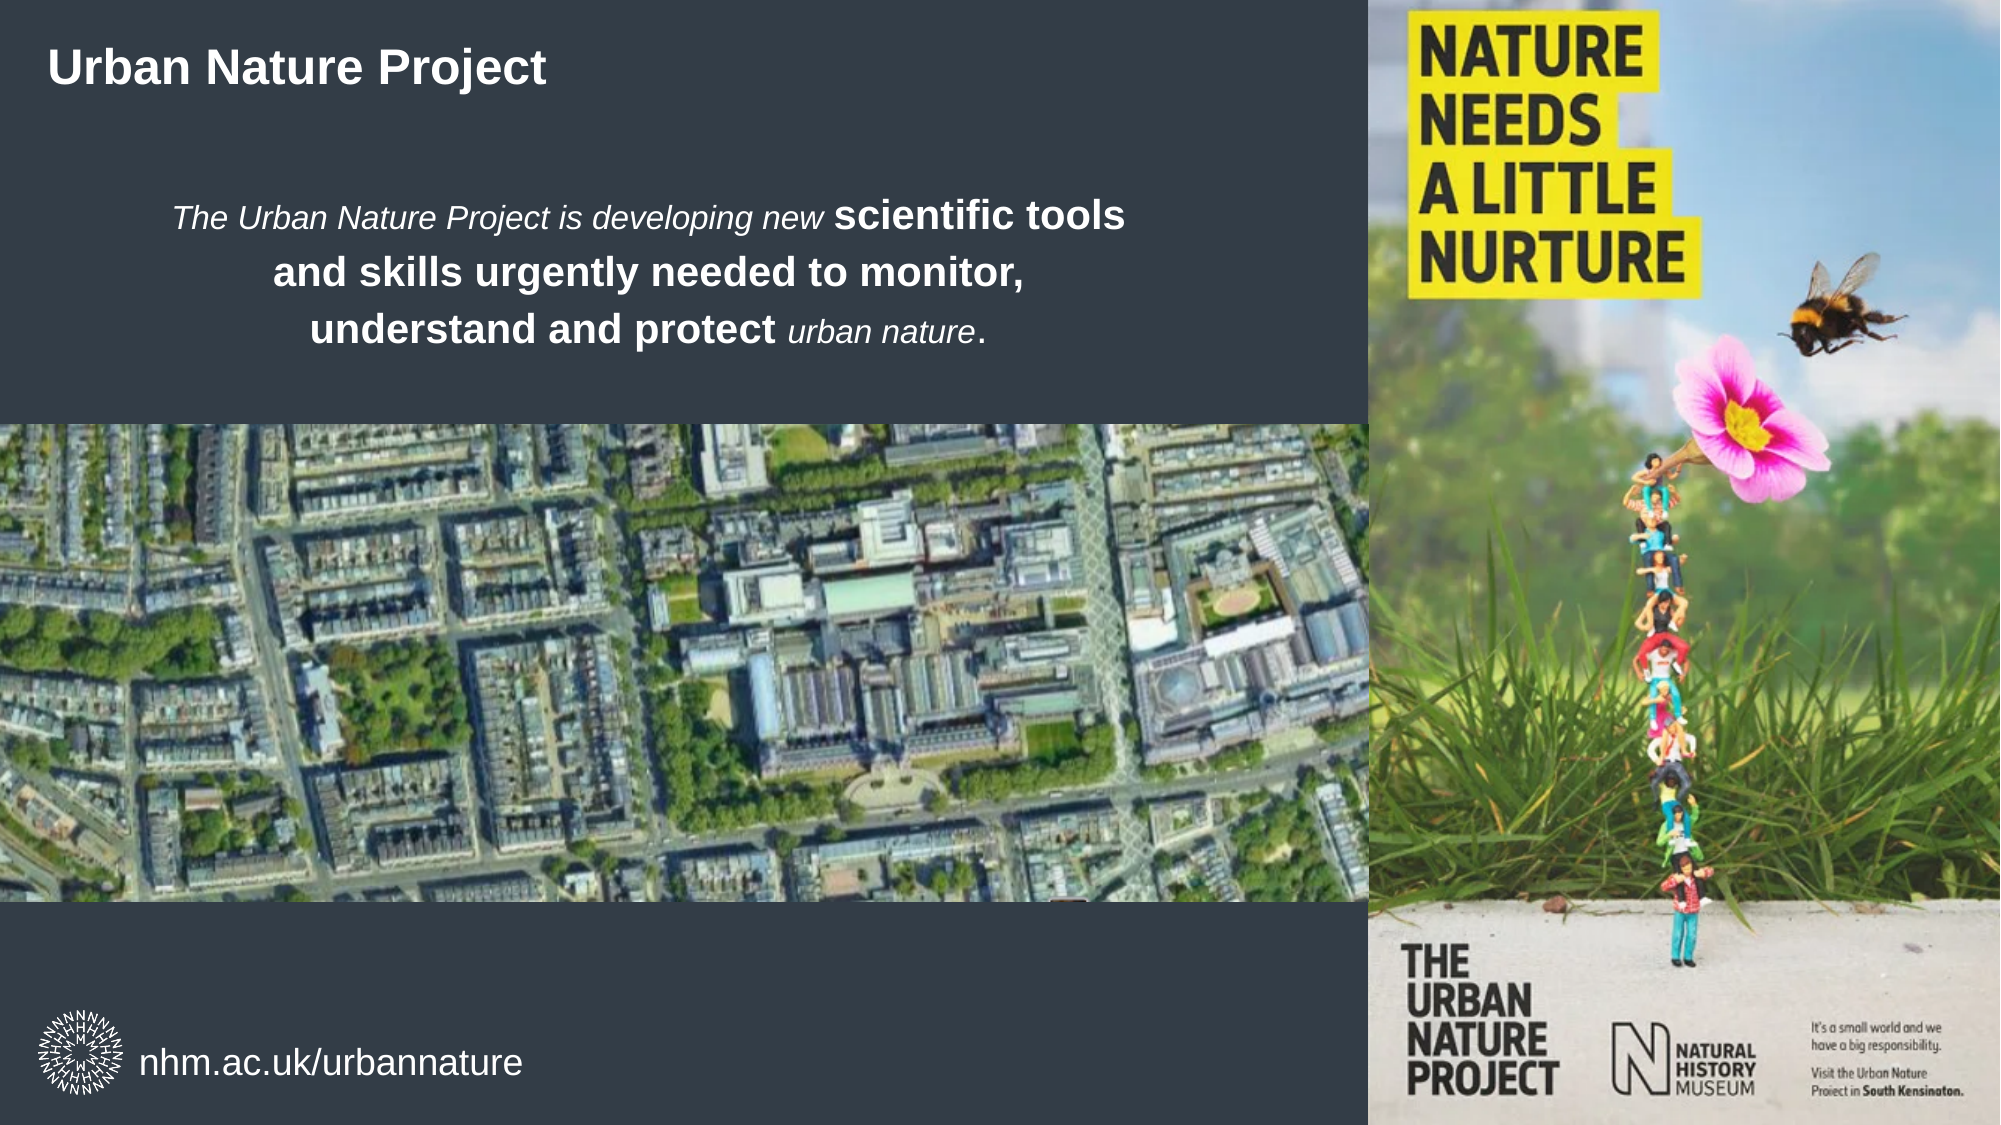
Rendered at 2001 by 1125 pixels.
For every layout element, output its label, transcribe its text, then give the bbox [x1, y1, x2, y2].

text_box The Urban Nature Project is developing new scientific tools and skills urgently needed to monitor, understand and protect urban nature. [151, 173, 1146, 424]
title Urban Nature Project [47, 41, 993, 96]
picture [38, 1010, 123, 1095]
picture [0, 0, 2000, 1125]
list nhm.ac.uk/urbannature [138, 1032, 1084, 1080]
